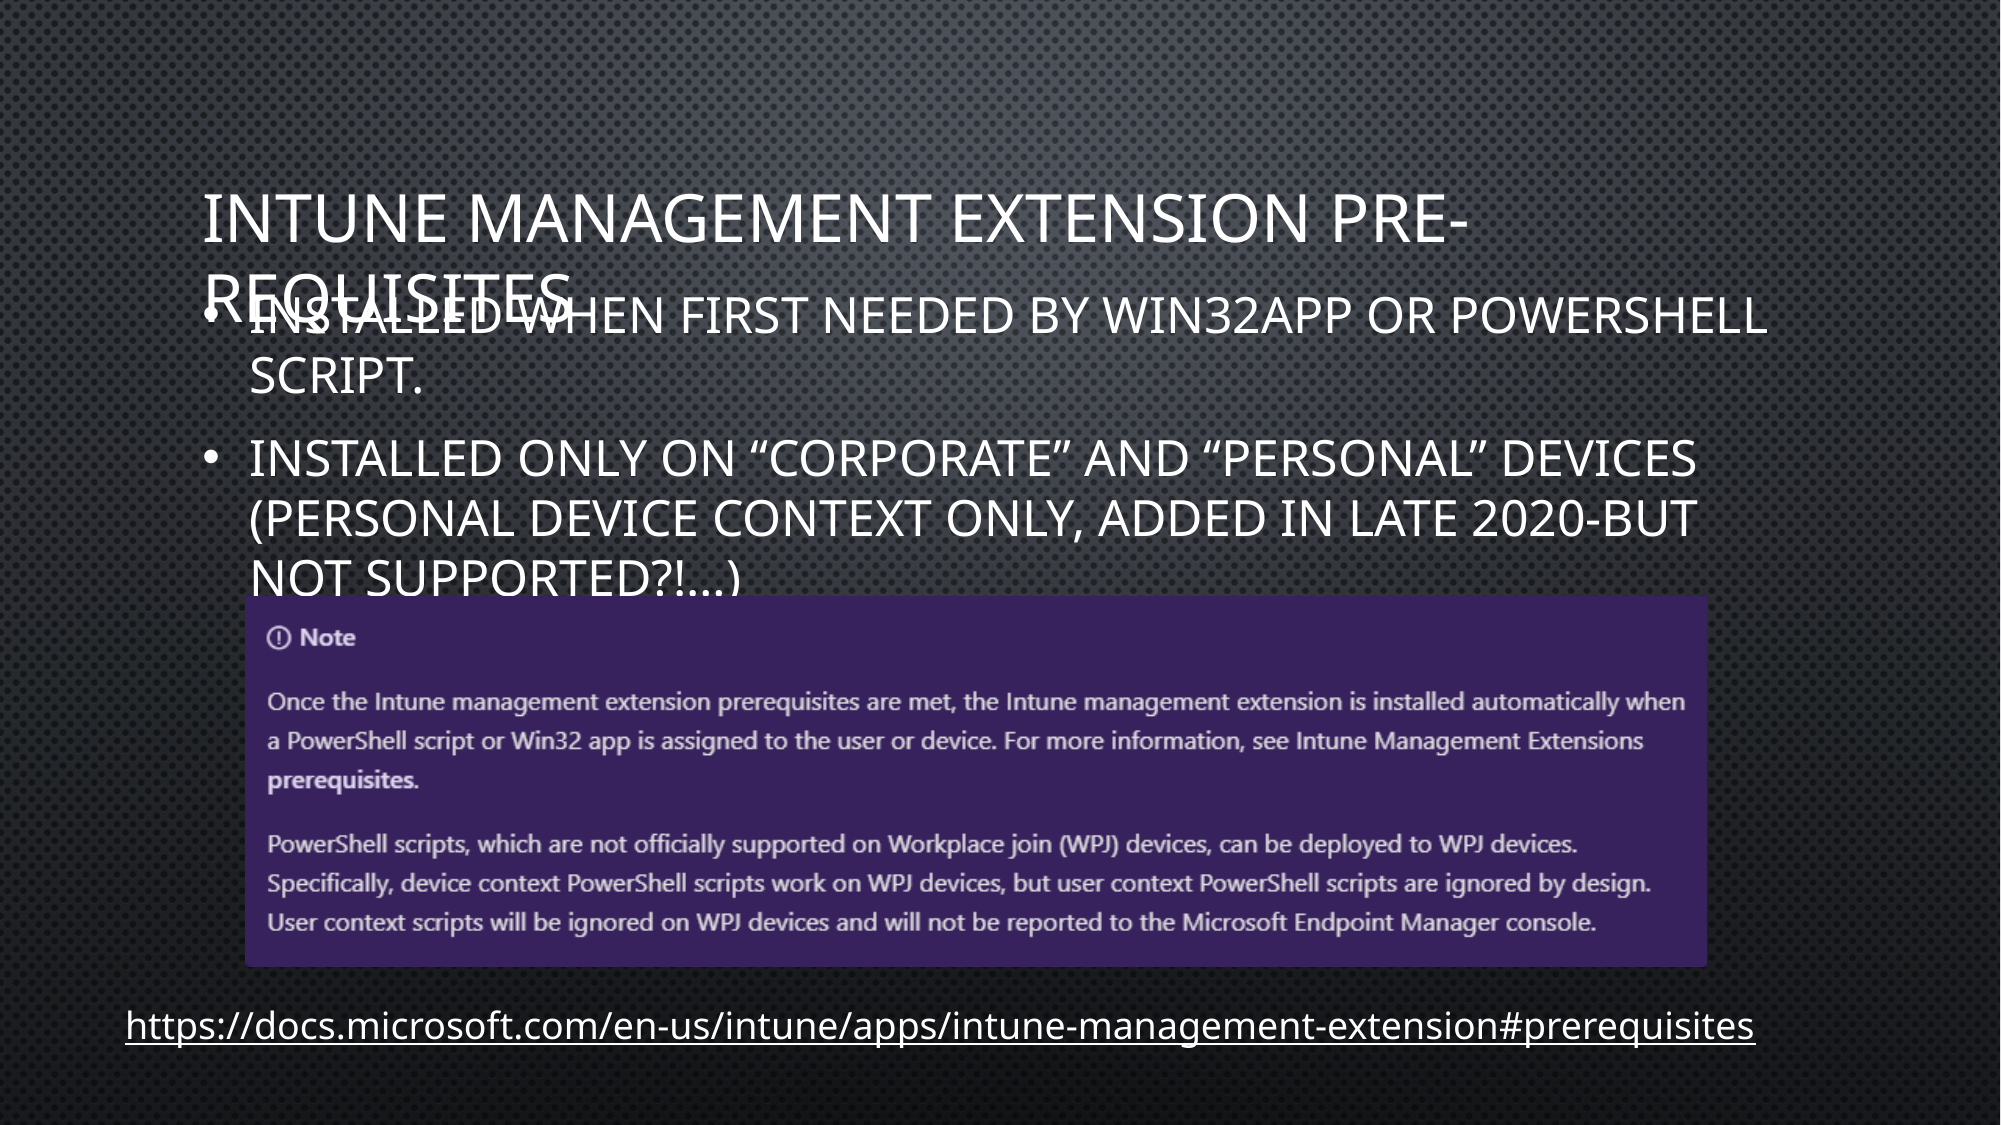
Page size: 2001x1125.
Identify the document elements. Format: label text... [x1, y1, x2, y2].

text_box https://docs.microsoft.com/en-us/intune/apps/intune-management-extension#prerequisites [110, 994, 1935, 1061]
list Installed when first needed by Win32App or PowerShell script. Installed only on “Corporate” and “personal” devices (personal device context only, added in late 2020-but not supported?!…) [187, 342, 1813, 618]
title Intune Management Extension Pre-requisites [187, 99, 1813, 342]
picture [244, 596, 1707, 967]
